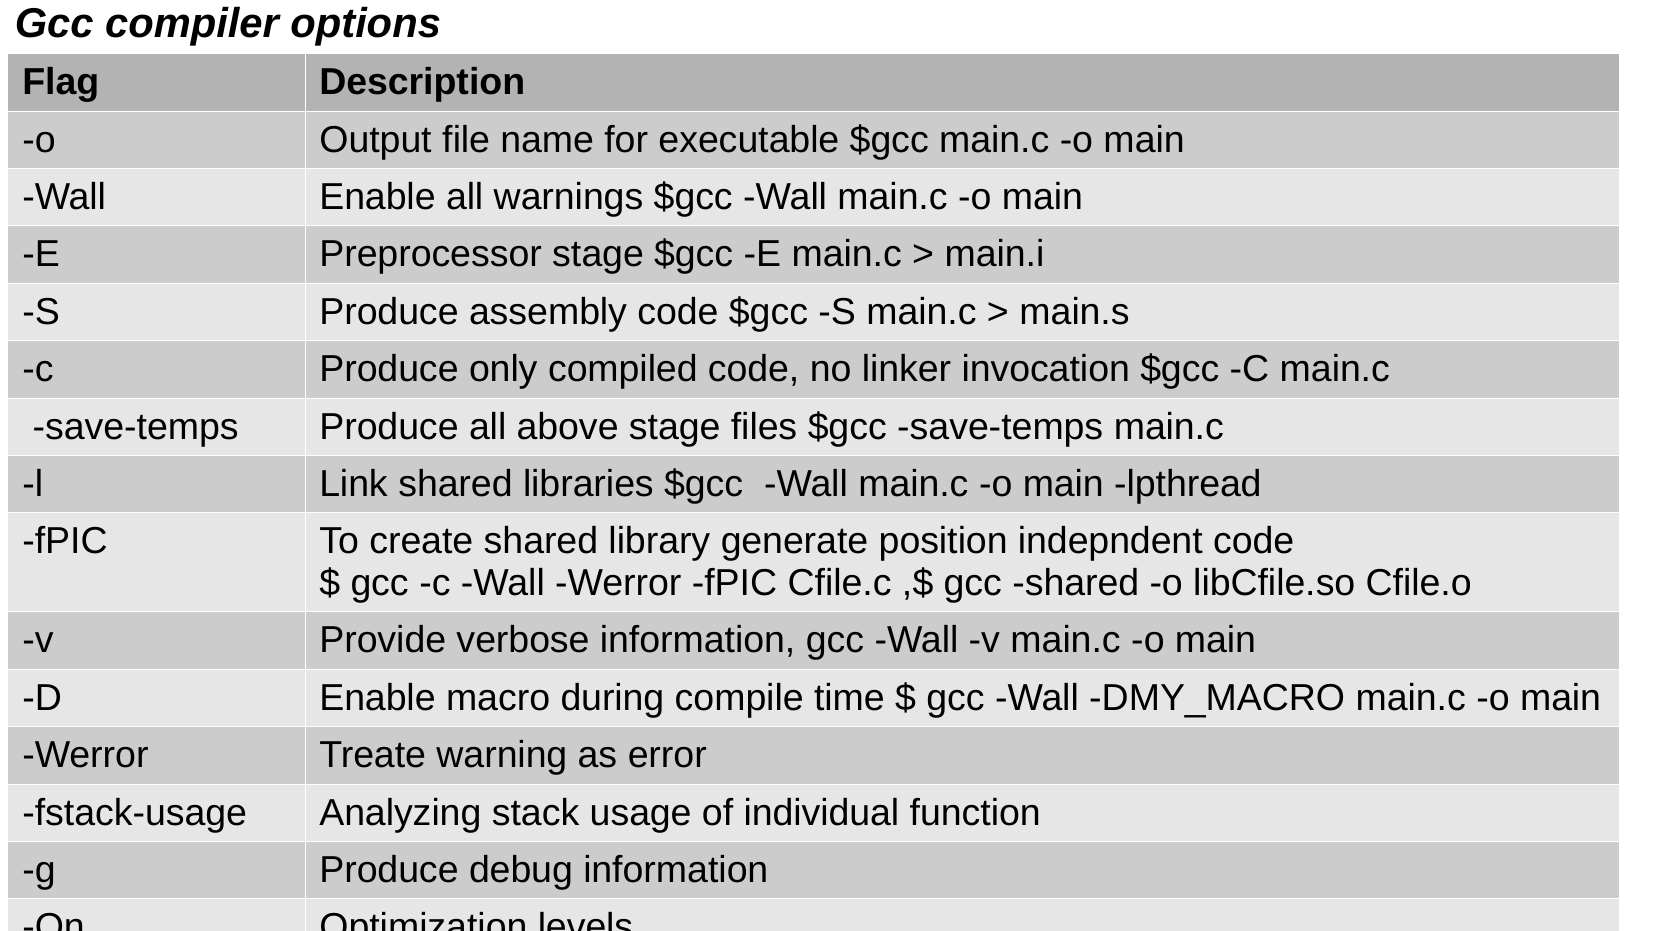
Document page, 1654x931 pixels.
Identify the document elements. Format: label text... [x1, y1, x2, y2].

table_cell Produce assembly code $gcc -S main.c > main.s [306, 284, 1619, 340]
table_cell -g [8, 842, 305, 898]
table_cell -save-temps [8, 399, 305, 455]
table_cell -Wall [8, 169, 305, 225]
table_cell Output file name for executable $gcc main.c -o main [306, 112, 1619, 168]
table_cell To create shared library generate position indepndent code $ gcc -c -Wall -Werror -fPIC Cfile.c ,$ gcc -shared -o libCfile.so Cfile.o [306, 513, 1619, 611]
table_cell -v [8, 612, 305, 669]
table_cell Treate warning as error [306, 727, 1619, 784]
table_cell Enable macro during compile time $ gcc -Wall -DMY_MACRO main.c -o main [306, 670, 1619, 726]
table_cell -D [8, 670, 305, 726]
table_cell Preprocessor stage $gcc -E main.c > main.i [306, 226, 1619, 283]
table_cell -fPIC [8, 513, 305, 611]
table_cell Produce debug information [306, 842, 1619, 898]
table_cell Produce only compiled code, no linker invocation $gcc -C main.c [306, 341, 1619, 398]
table_header Flag [8, 54, 305, 111]
text_box Gcc compiler options [0, 0, 585, 96]
table_cell Produce all above stage files $gcc -save-temps main.c [306, 399, 1619, 455]
table_cell Provide verbose information, gcc -Wall -v main.c -o main [306, 612, 1619, 669]
table_cell -On [8, 899, 305, 931]
table_cell -E [8, 226, 305, 283]
table_cell -l [8, 456, 305, 512]
table_cell -c [8, 341, 305, 398]
table_cell -fstack-usage [8, 785, 305, 841]
table_cell -o [8, 112, 305, 168]
table_cell Enable all warnings $gcc -Wall main.c -o main [306, 169, 1619, 225]
table_cell Optimization levels [306, 899, 1619, 931]
table_header Description [306, 54, 1619, 111]
table_cell Analyzing stack usage of individual function [306, 785, 1619, 841]
table_cell -Werror [8, 727, 305, 784]
table_cell -S [8, 284, 305, 340]
table_cell Link shared libraries $gcc -Wall main.c -o main -lpthread [306, 456, 1619, 512]
